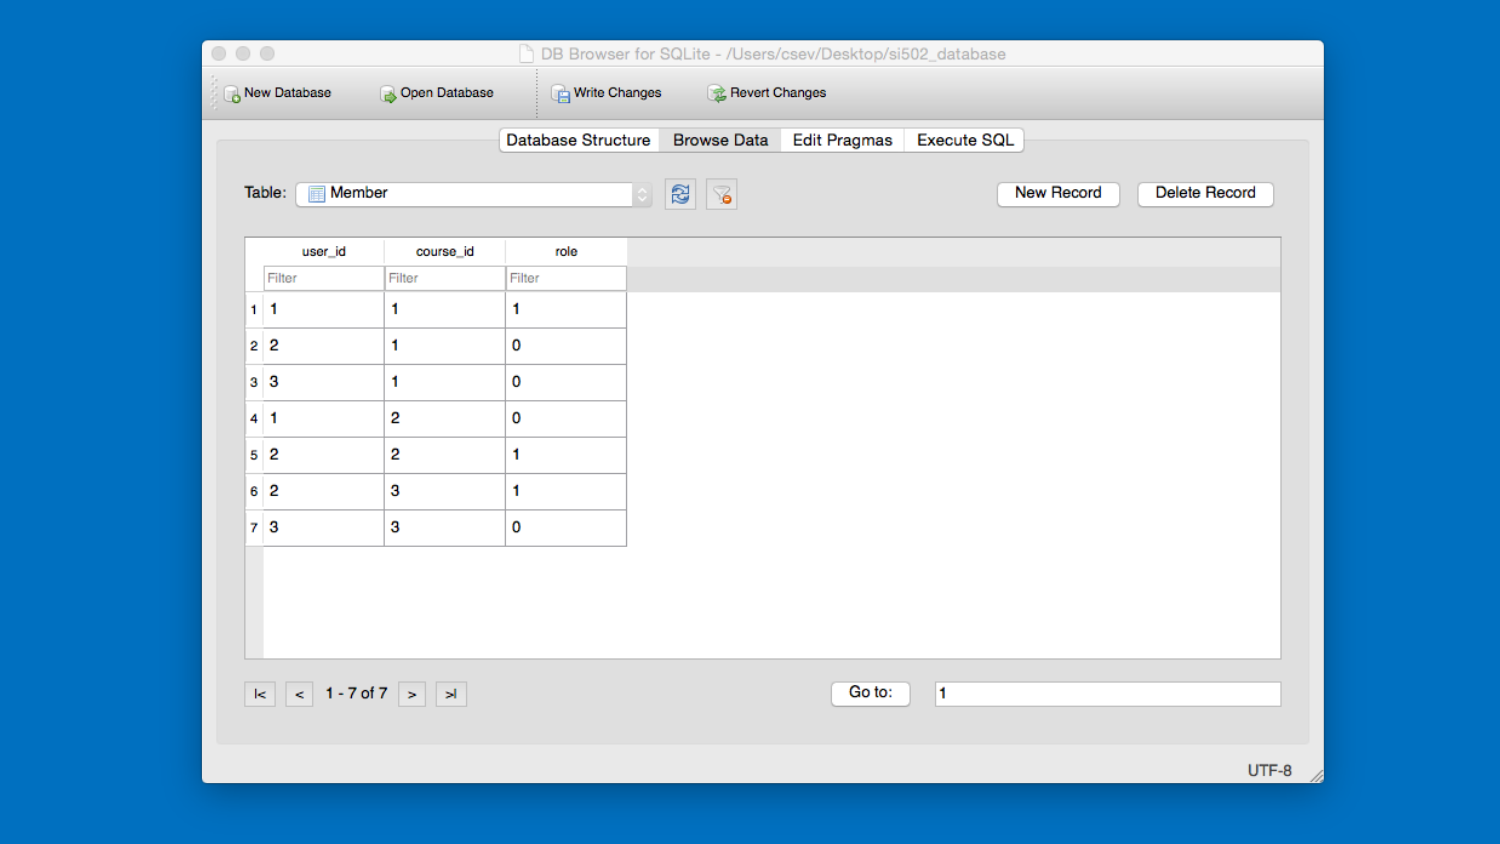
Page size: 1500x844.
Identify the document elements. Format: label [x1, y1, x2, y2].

picture [151, 0, 1375, 844]
